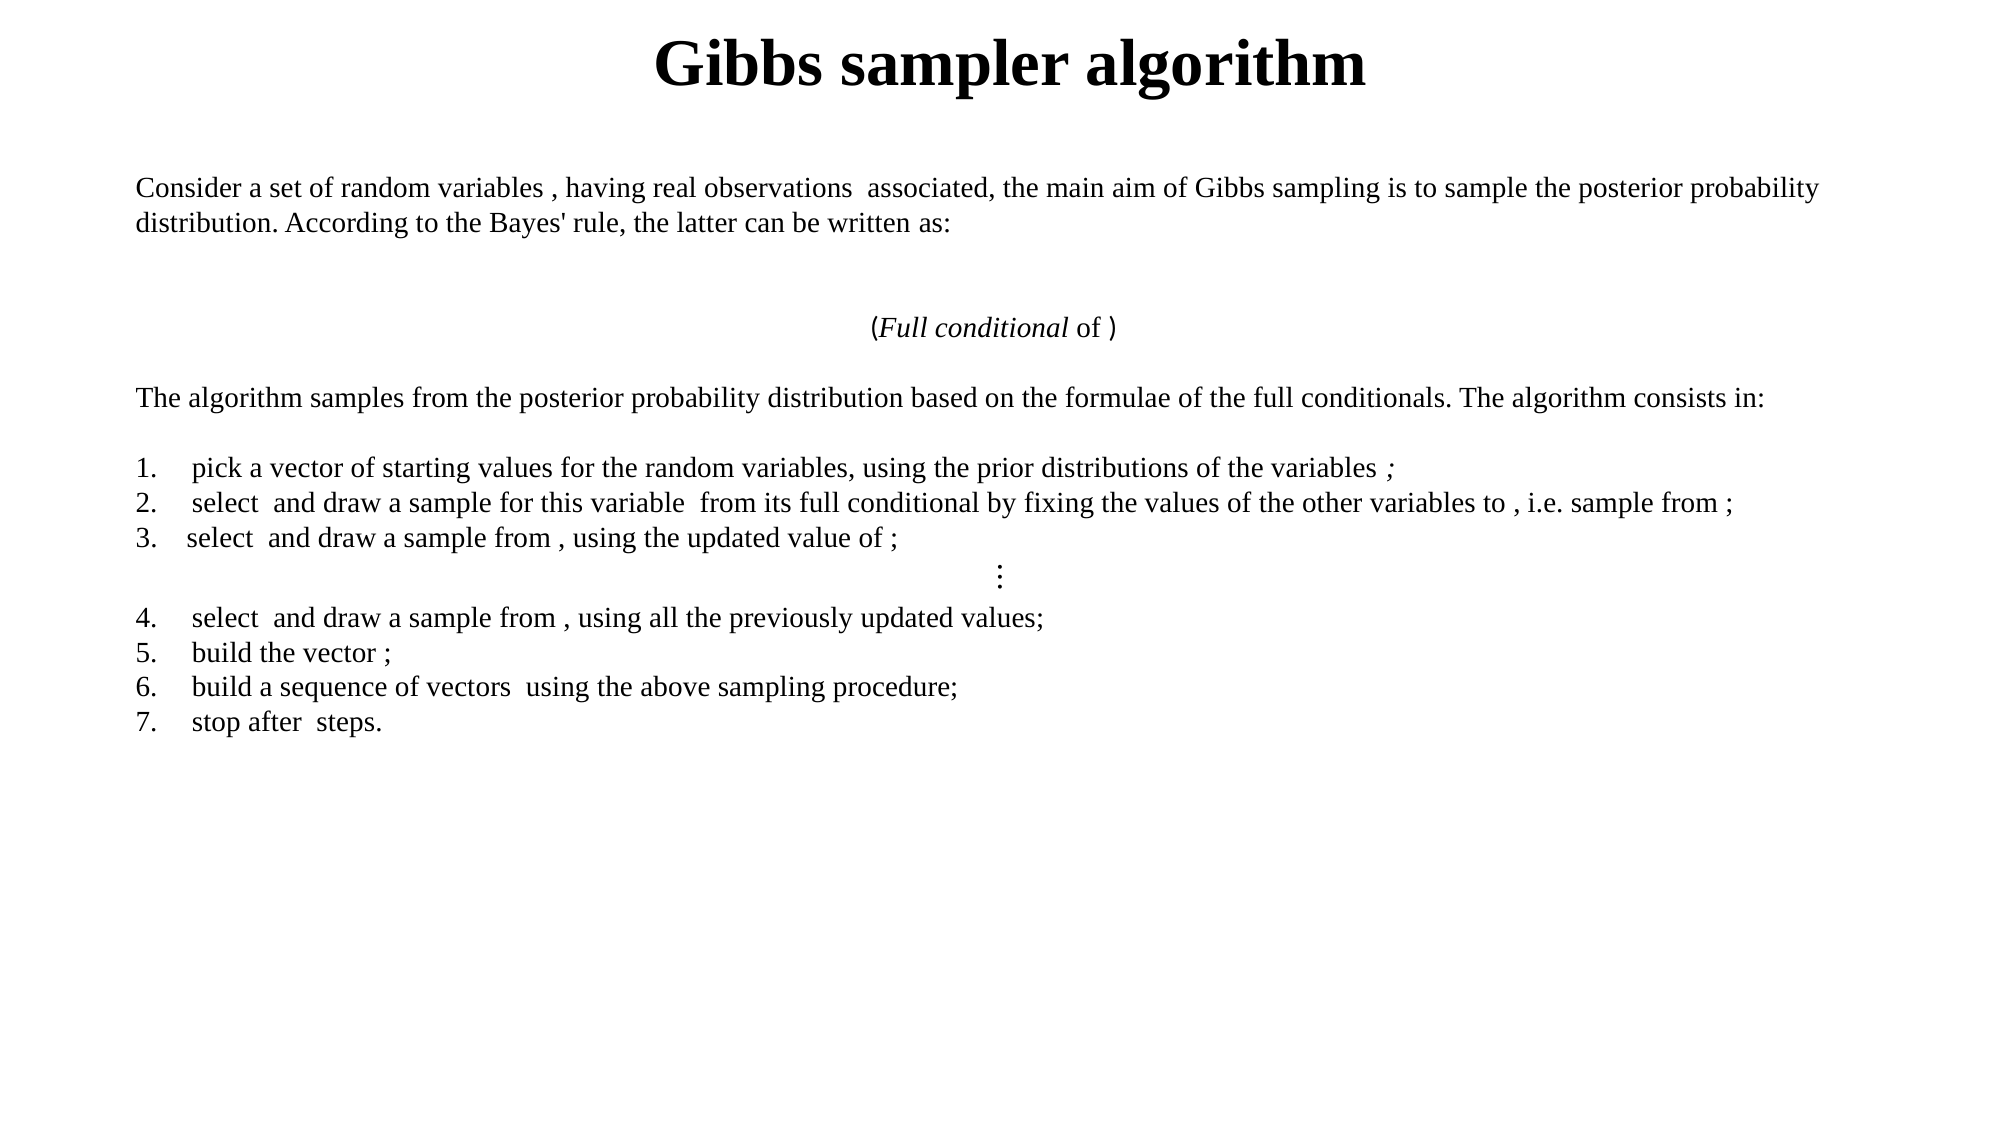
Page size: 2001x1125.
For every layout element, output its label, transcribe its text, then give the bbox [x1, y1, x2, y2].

title Gibbs sampler algorithm [148, 0, 1874, 128]
